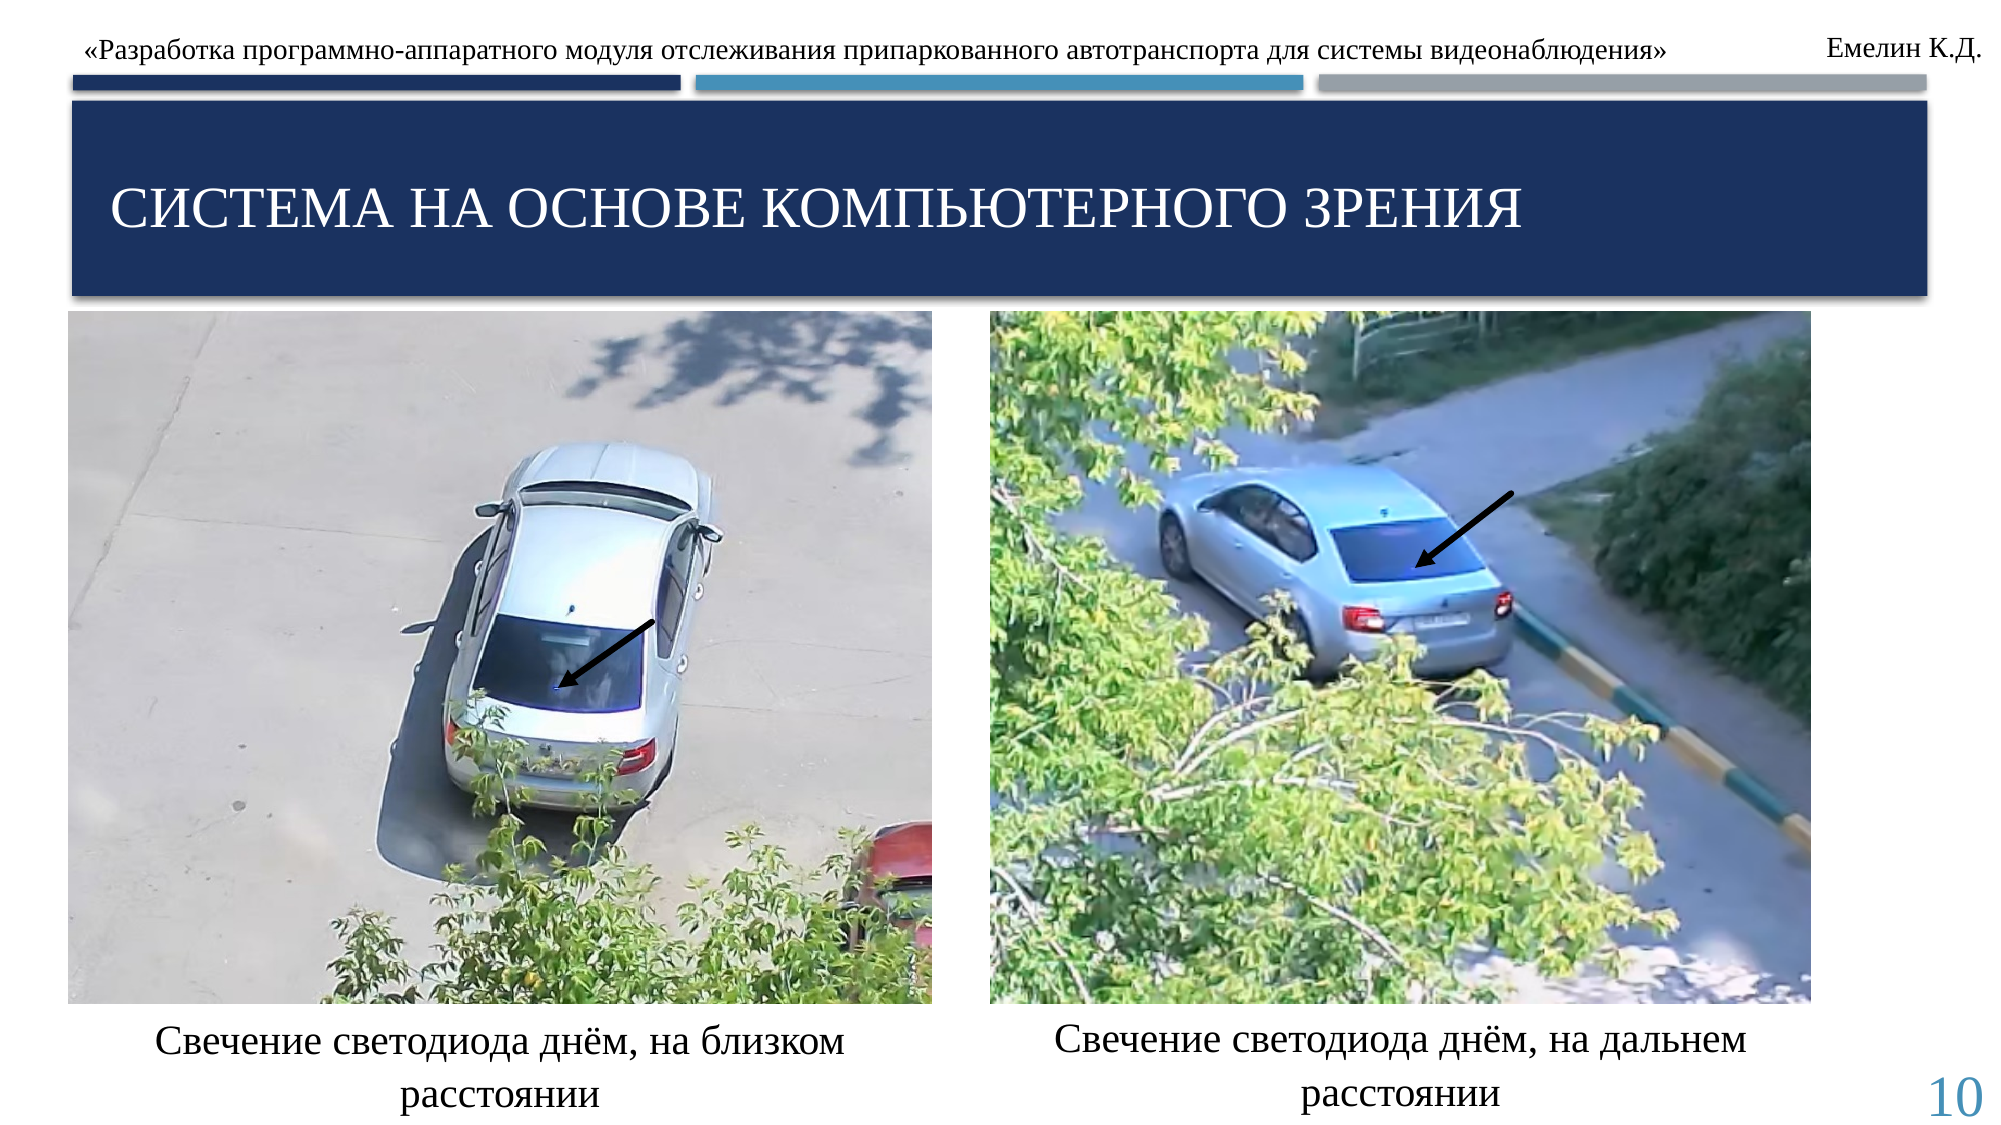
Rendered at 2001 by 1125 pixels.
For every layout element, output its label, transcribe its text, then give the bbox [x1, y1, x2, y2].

text_box Емелин К.Д. [1811, 21, 1998, 71]
text_box Свечение светодиода днём, на дальнем расстоянии [1020, 1013, 1781, 1122]
title Система на основе компьютерного зрения [95, 136, 1905, 247]
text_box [1414, 492, 1512, 569]
picture [990, 310, 1812, 1004]
text_box «Разработка программно-аппаратного модуля отслеживания припаркованного автотранспорта для системы видеонаблюдения» [68, 22, 1875, 73]
picture [68, 310, 933, 1004]
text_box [557, 621, 653, 689]
slide_number 10 [1827, 1063, 2000, 1124]
text_box Свечение светодиода днём, на близком расстоянии [99, 1013, 901, 1124]
